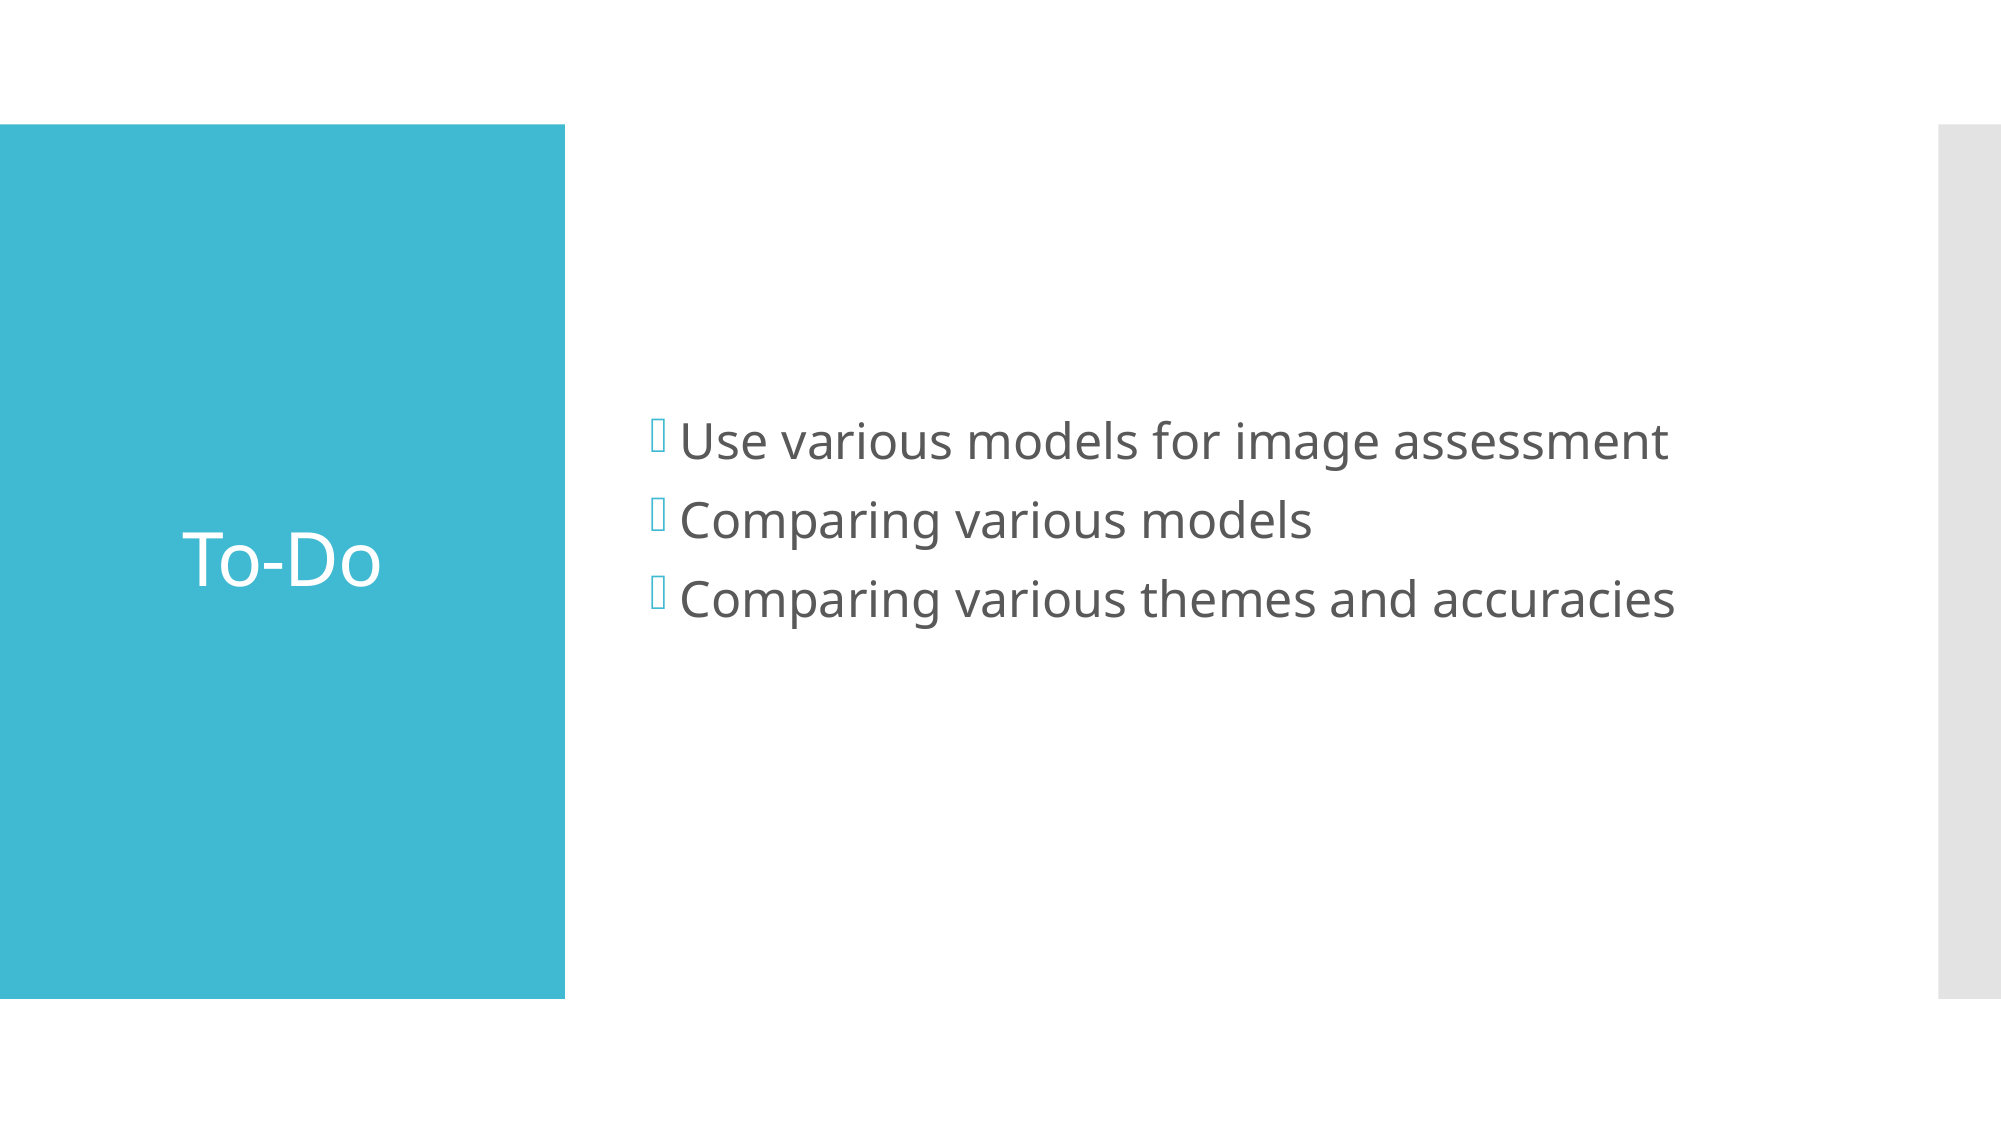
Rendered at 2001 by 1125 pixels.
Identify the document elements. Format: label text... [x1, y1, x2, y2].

list Use various models for image assessment Comparing various models Comparing various themes and accuracies [634, 141, 1835, 982]
title To-Do [41, 184, 525, 940]
